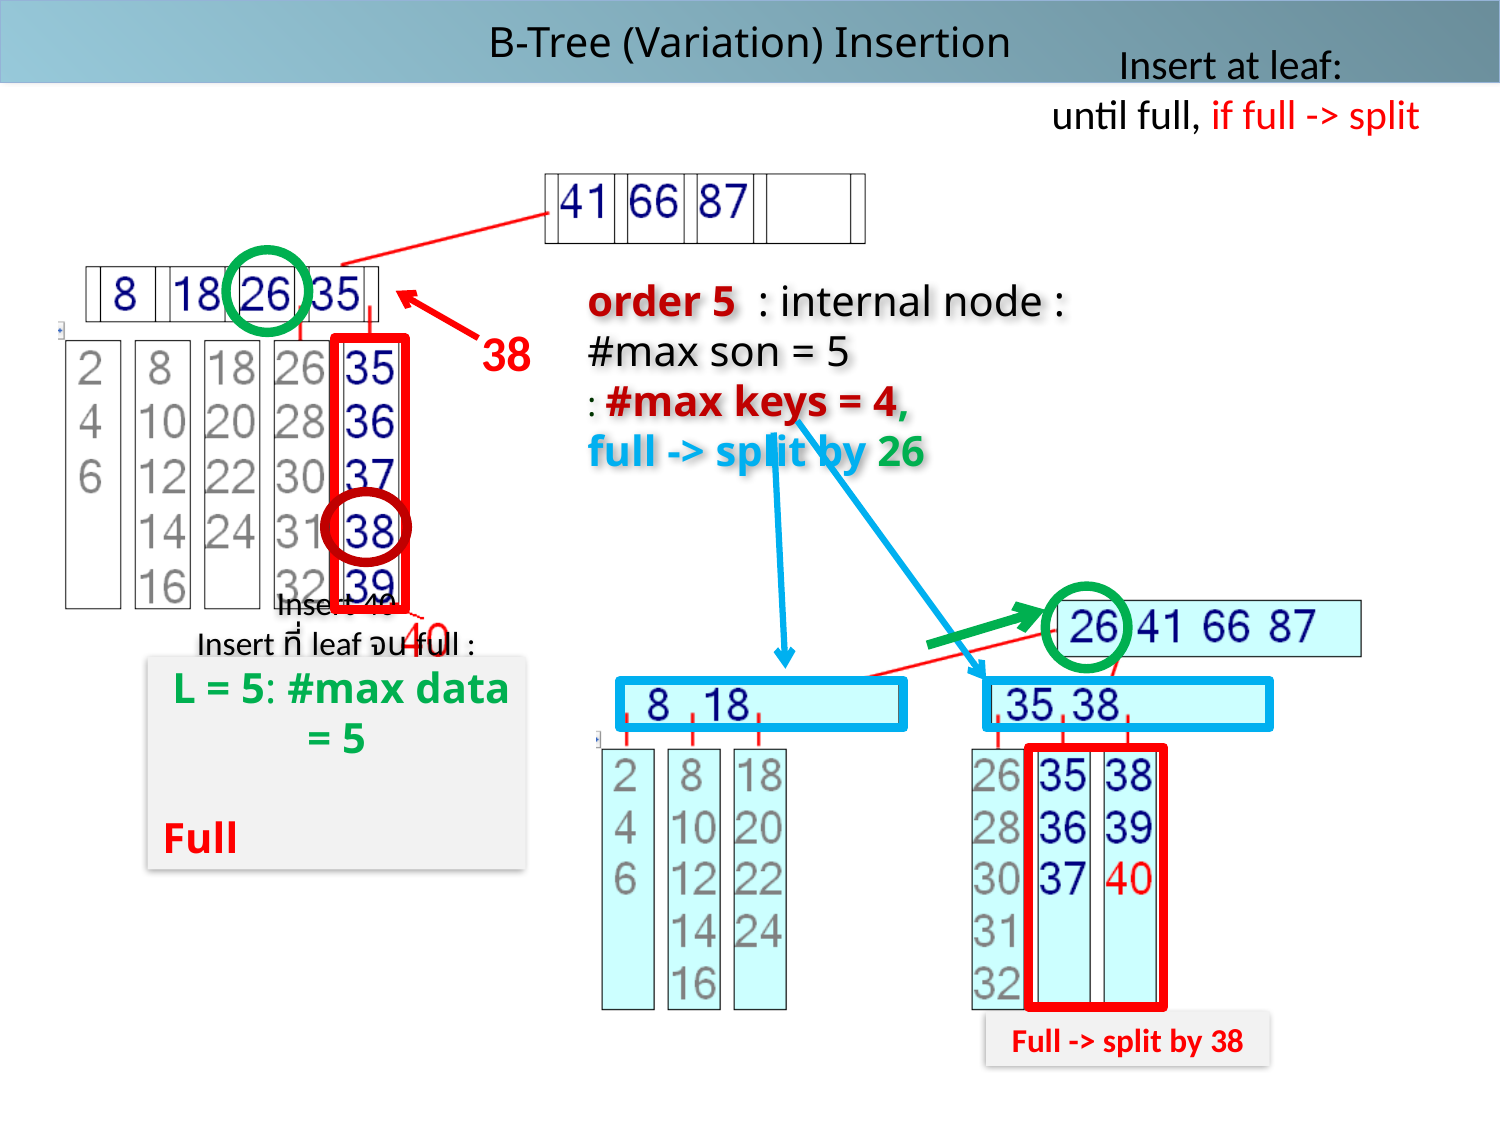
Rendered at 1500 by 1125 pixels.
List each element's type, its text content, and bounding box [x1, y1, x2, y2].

text_box Full -> split by 38 [985, 1020, 1270, 1067]
text_box order 5 : internal node : #max son = 5 : #max keys = 4, full -> split by 26 [874, 267, 1117, 419]
text_box Insert 40 Insert ที่ leaf จน full : L = 5: #max data = 5 Full [147, 666, 526, 870]
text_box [926, 585, 1129, 669]
text_box Insert at leaf: until full, if full -> split [1005, 20, 1457, 146]
title B-Tree (Variation) Insertion [0, 0, 1500, 83]
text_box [395, 290, 562, 391]
picture [57, 172, 1369, 1012]
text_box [619, 420, 1270, 729]
